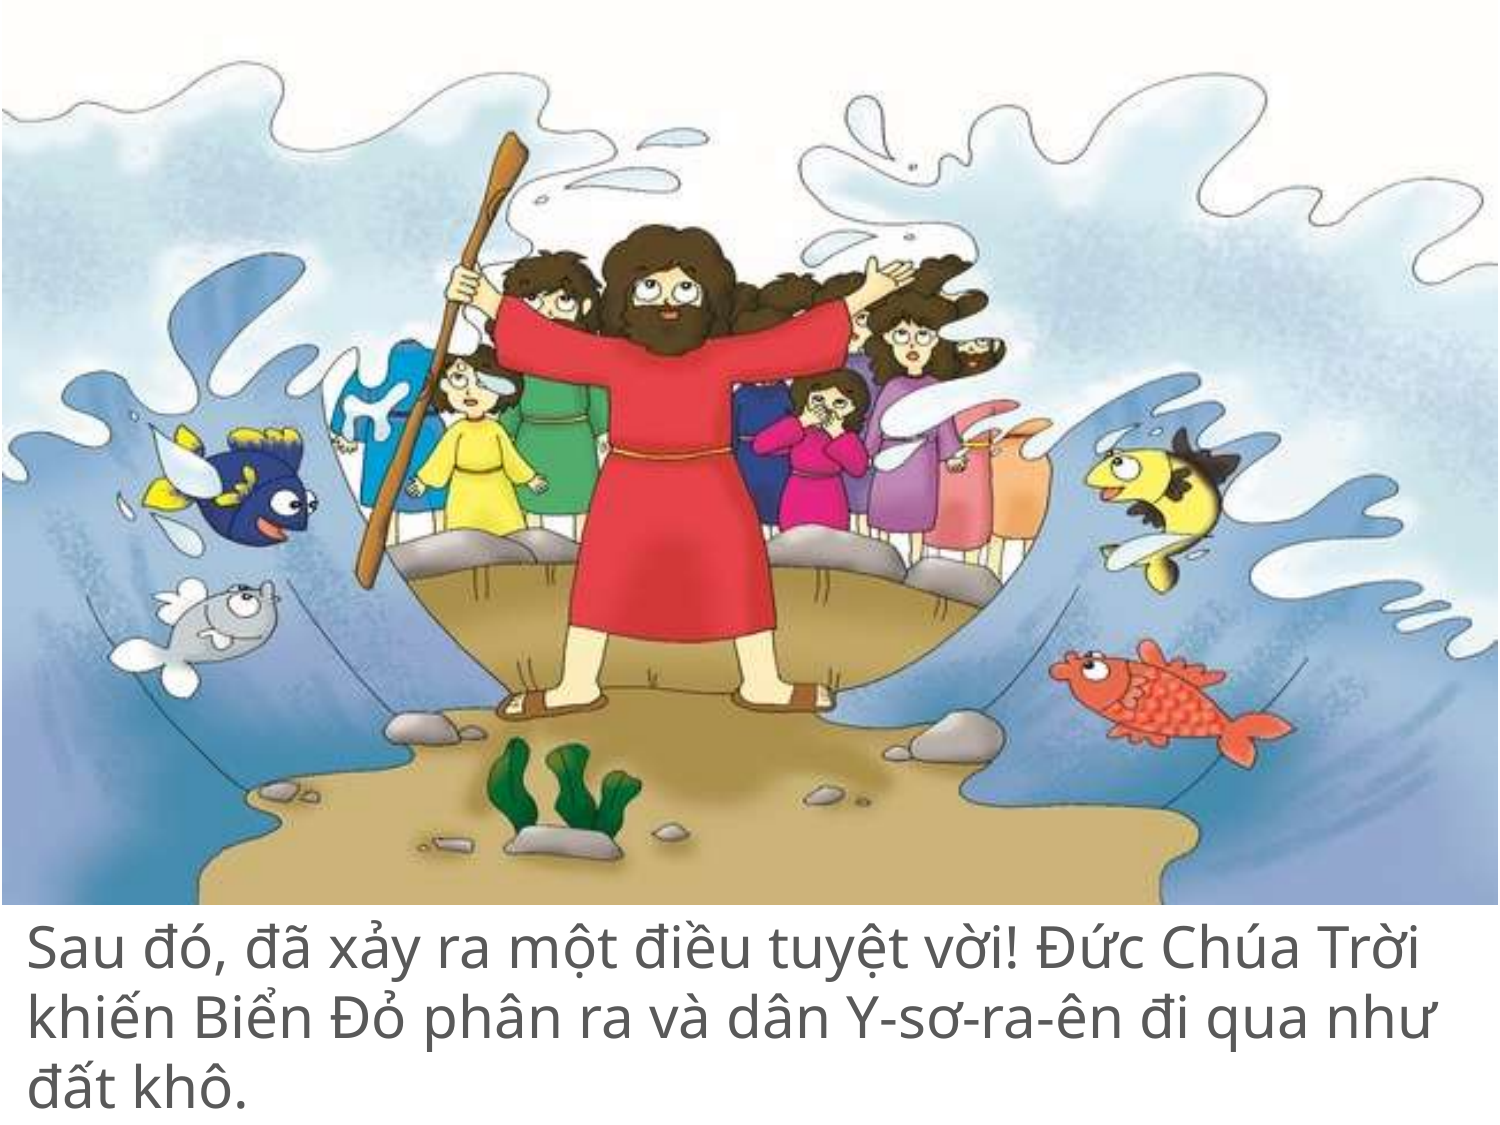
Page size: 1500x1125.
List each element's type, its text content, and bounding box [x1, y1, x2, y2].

text_box Sau đó, đã xảy ra một điều tuyệt vời! Đức Chúa Trời khiến Biển Đỏ phân ra và dân Y-sơ-ra-ên đi qua như đất khô. [11, 913, 1498, 1125]
picture [2, 0, 1498, 906]
